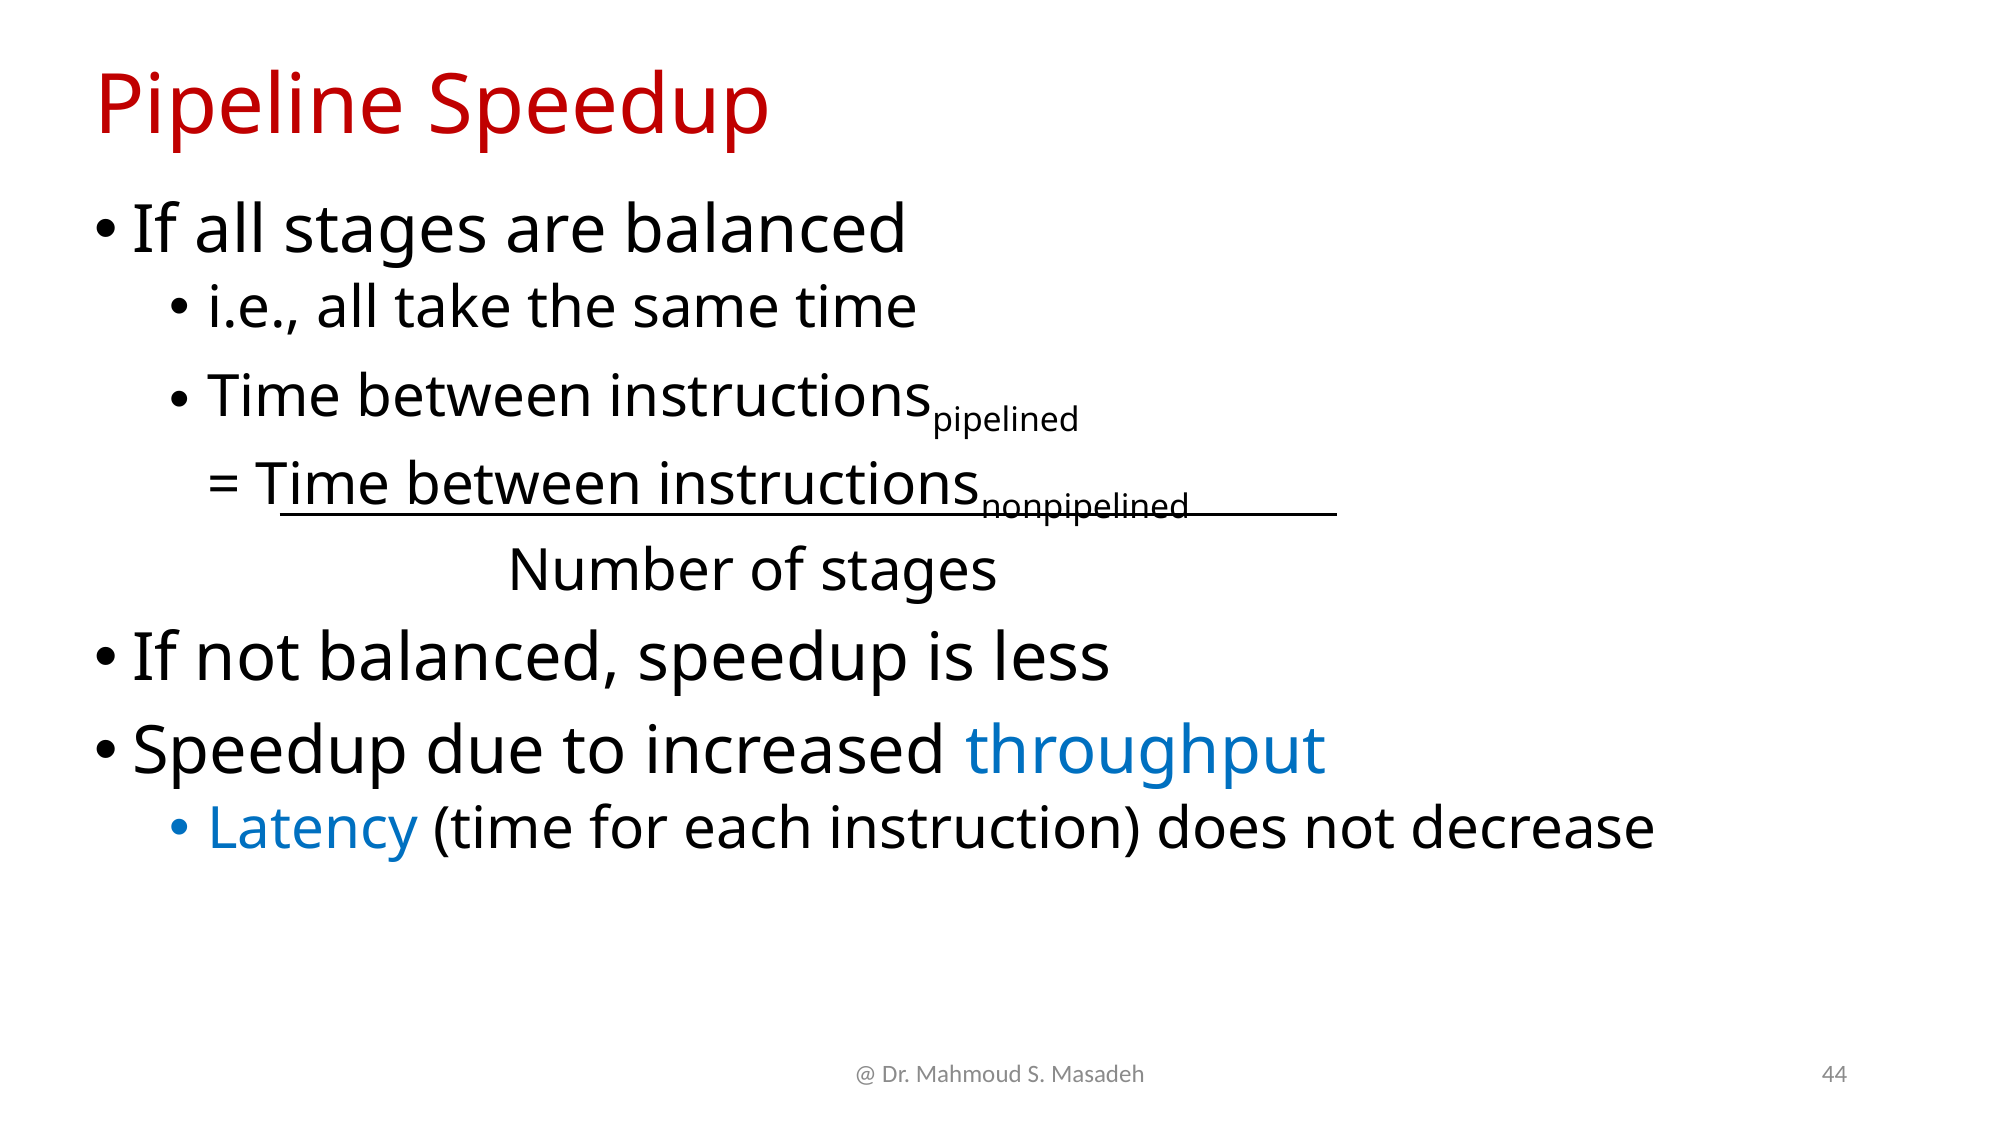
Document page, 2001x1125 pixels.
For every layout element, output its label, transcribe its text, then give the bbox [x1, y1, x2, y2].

slide_number 44 [1412, 1042, 1863, 1103]
list If all stages are balanced i.e., all take the same time Time between instructionspipelined = Time between instructionsnonpipelined Number of stages If not balanced, speedup is less Speedup due to increased throughput Latency (time for each instruction) does not decrease [79, 187, 1947, 1016]
title Pipeline Speedup [79, 59, 1929, 154]
footer @ Dr. Mahmoud S. Masadeh [662, 1042, 1338, 1103]
